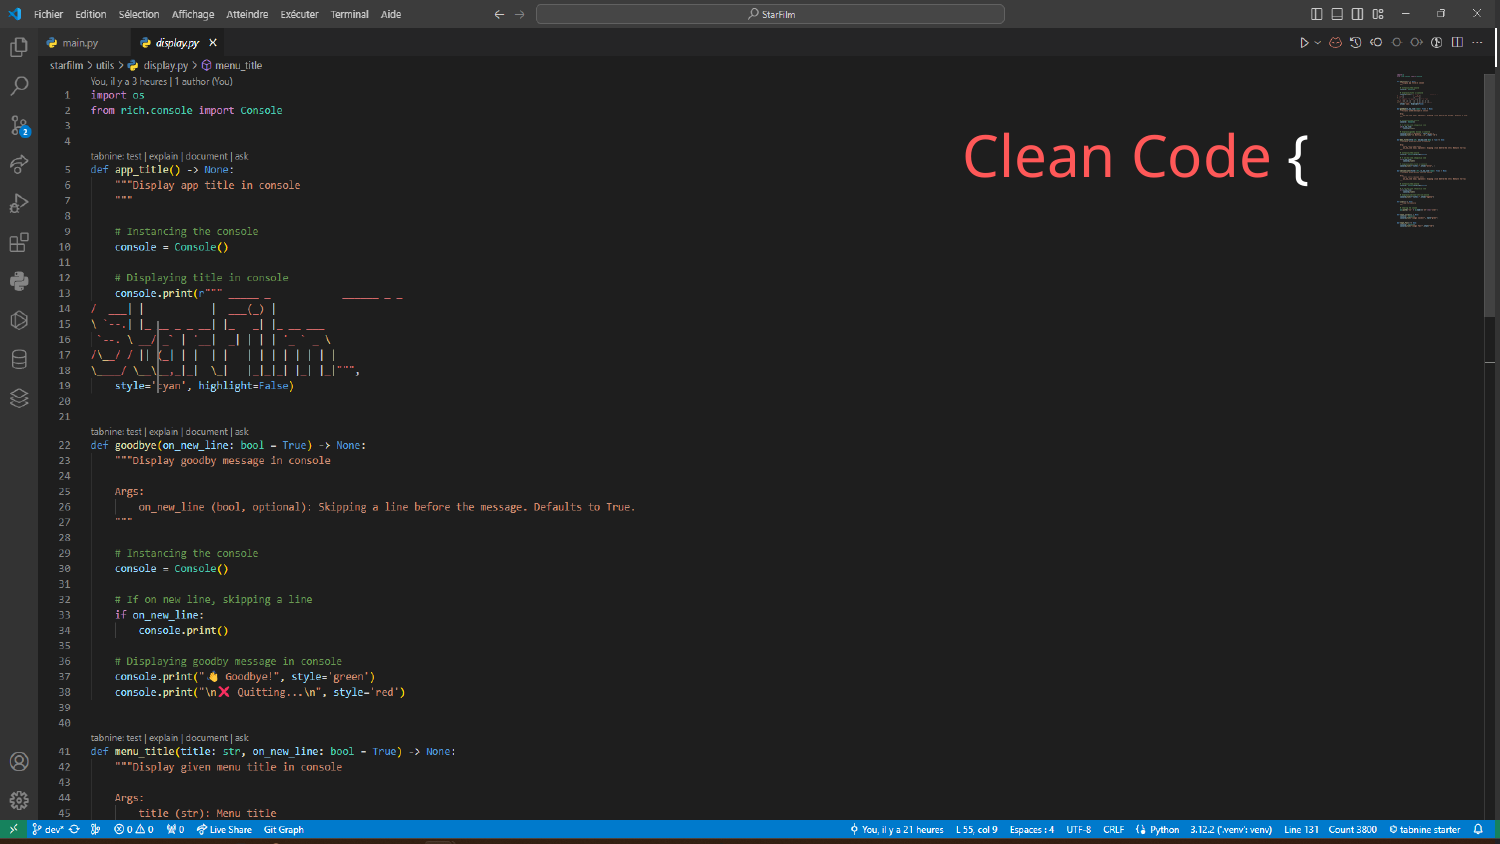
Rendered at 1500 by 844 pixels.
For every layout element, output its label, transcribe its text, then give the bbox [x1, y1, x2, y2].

title Clean Code { [947, 37, 1500, 272]
picture [0, 0, 1500, 844]
